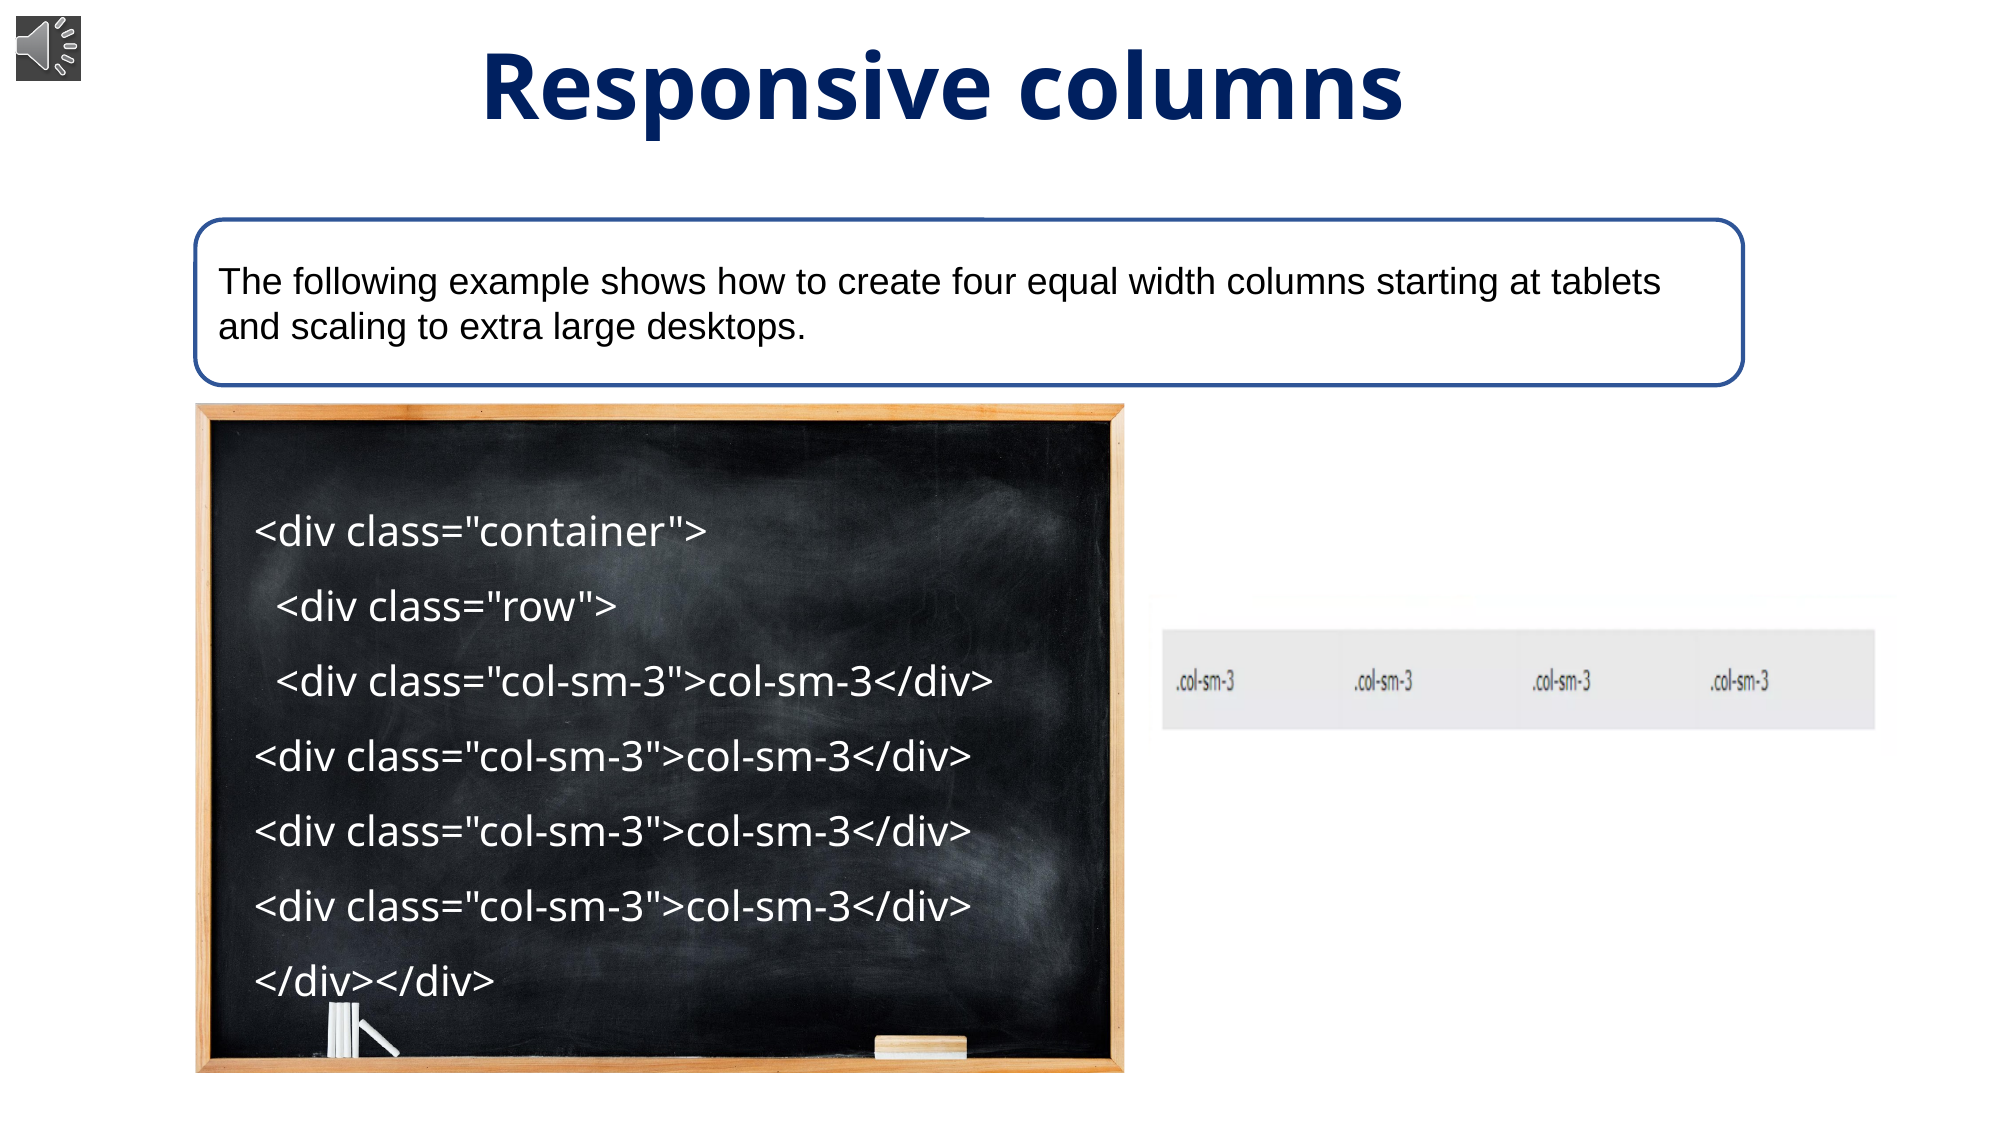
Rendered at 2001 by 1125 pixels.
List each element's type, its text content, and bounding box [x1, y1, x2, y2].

text_box The following example shows how to create four equal width columns starting at tablets and scaling to extra large desktops. [193, 217, 1746, 388]
picture [1134, 562, 1913, 789]
picture [14, 14, 82, 82]
text_box Responsive columns [464, 20, 1744, 146]
picture [195, 403, 1125, 1073]
